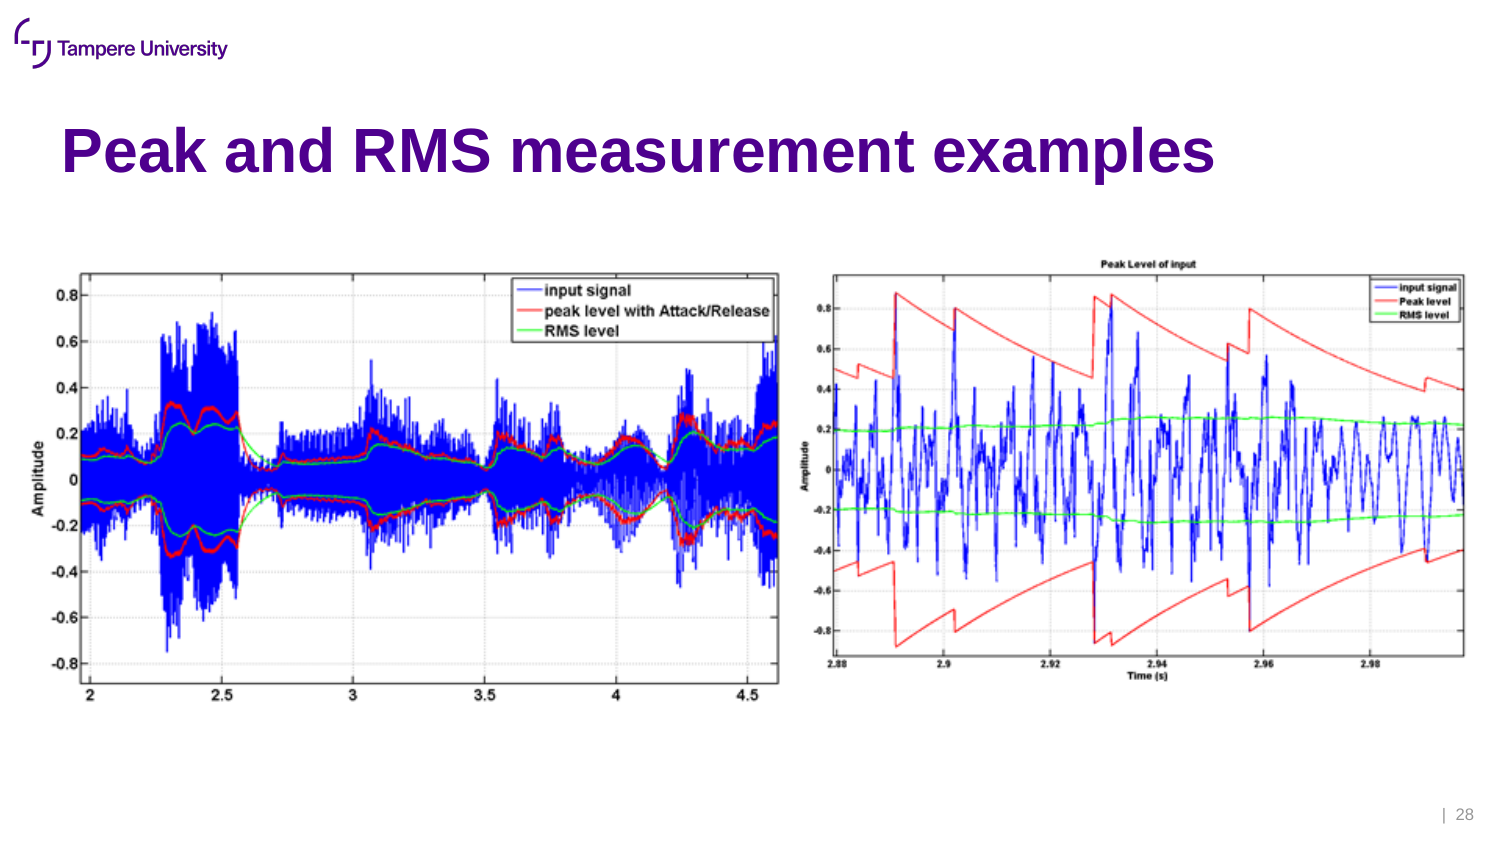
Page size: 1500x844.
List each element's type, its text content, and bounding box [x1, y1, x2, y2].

title Peak and RMS measurement examples [50, 112, 1345, 192]
slide_number | 28 [1439, 798, 1486, 830]
picture [3, 4, 241, 80]
picture [26, 250, 1474, 705]
